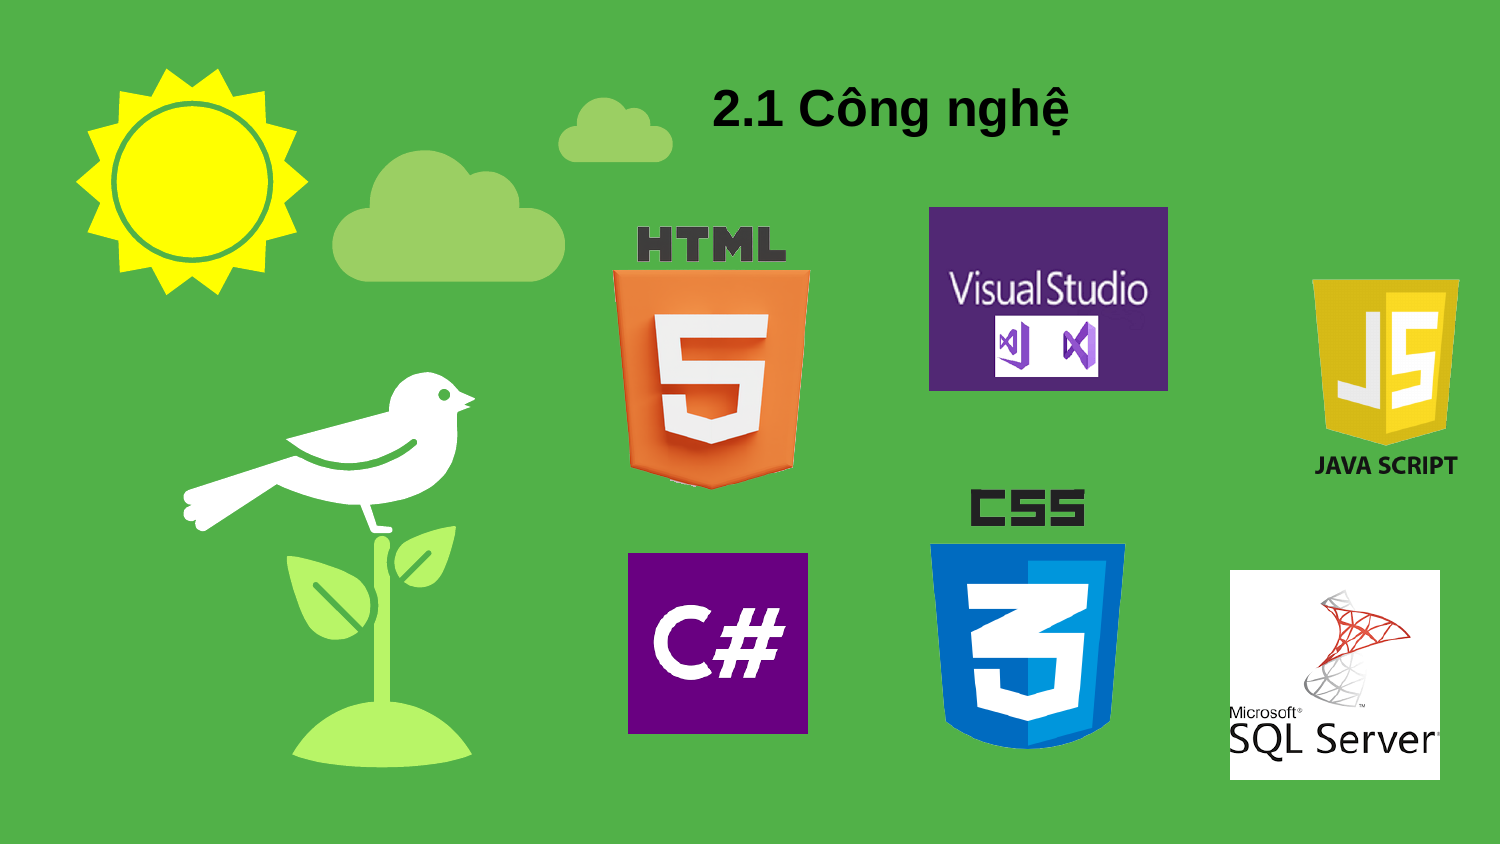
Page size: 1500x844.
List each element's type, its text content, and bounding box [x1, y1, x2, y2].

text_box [286, 525, 473, 768]
text_box [558, 97, 673, 163]
picture [1265, 257, 1500, 496]
picture [571, 211, 863, 504]
picture [929, 206, 1168, 392]
picture [627, 553, 809, 734]
picture [1230, 570, 1440, 780]
text_box [332, 150, 565, 282]
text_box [75, 68, 309, 296]
text_box 2.1 Công nghệ [697, 66, 1500, 145]
picture [893, 481, 1162, 750]
text_box [183, 372, 475, 532]
